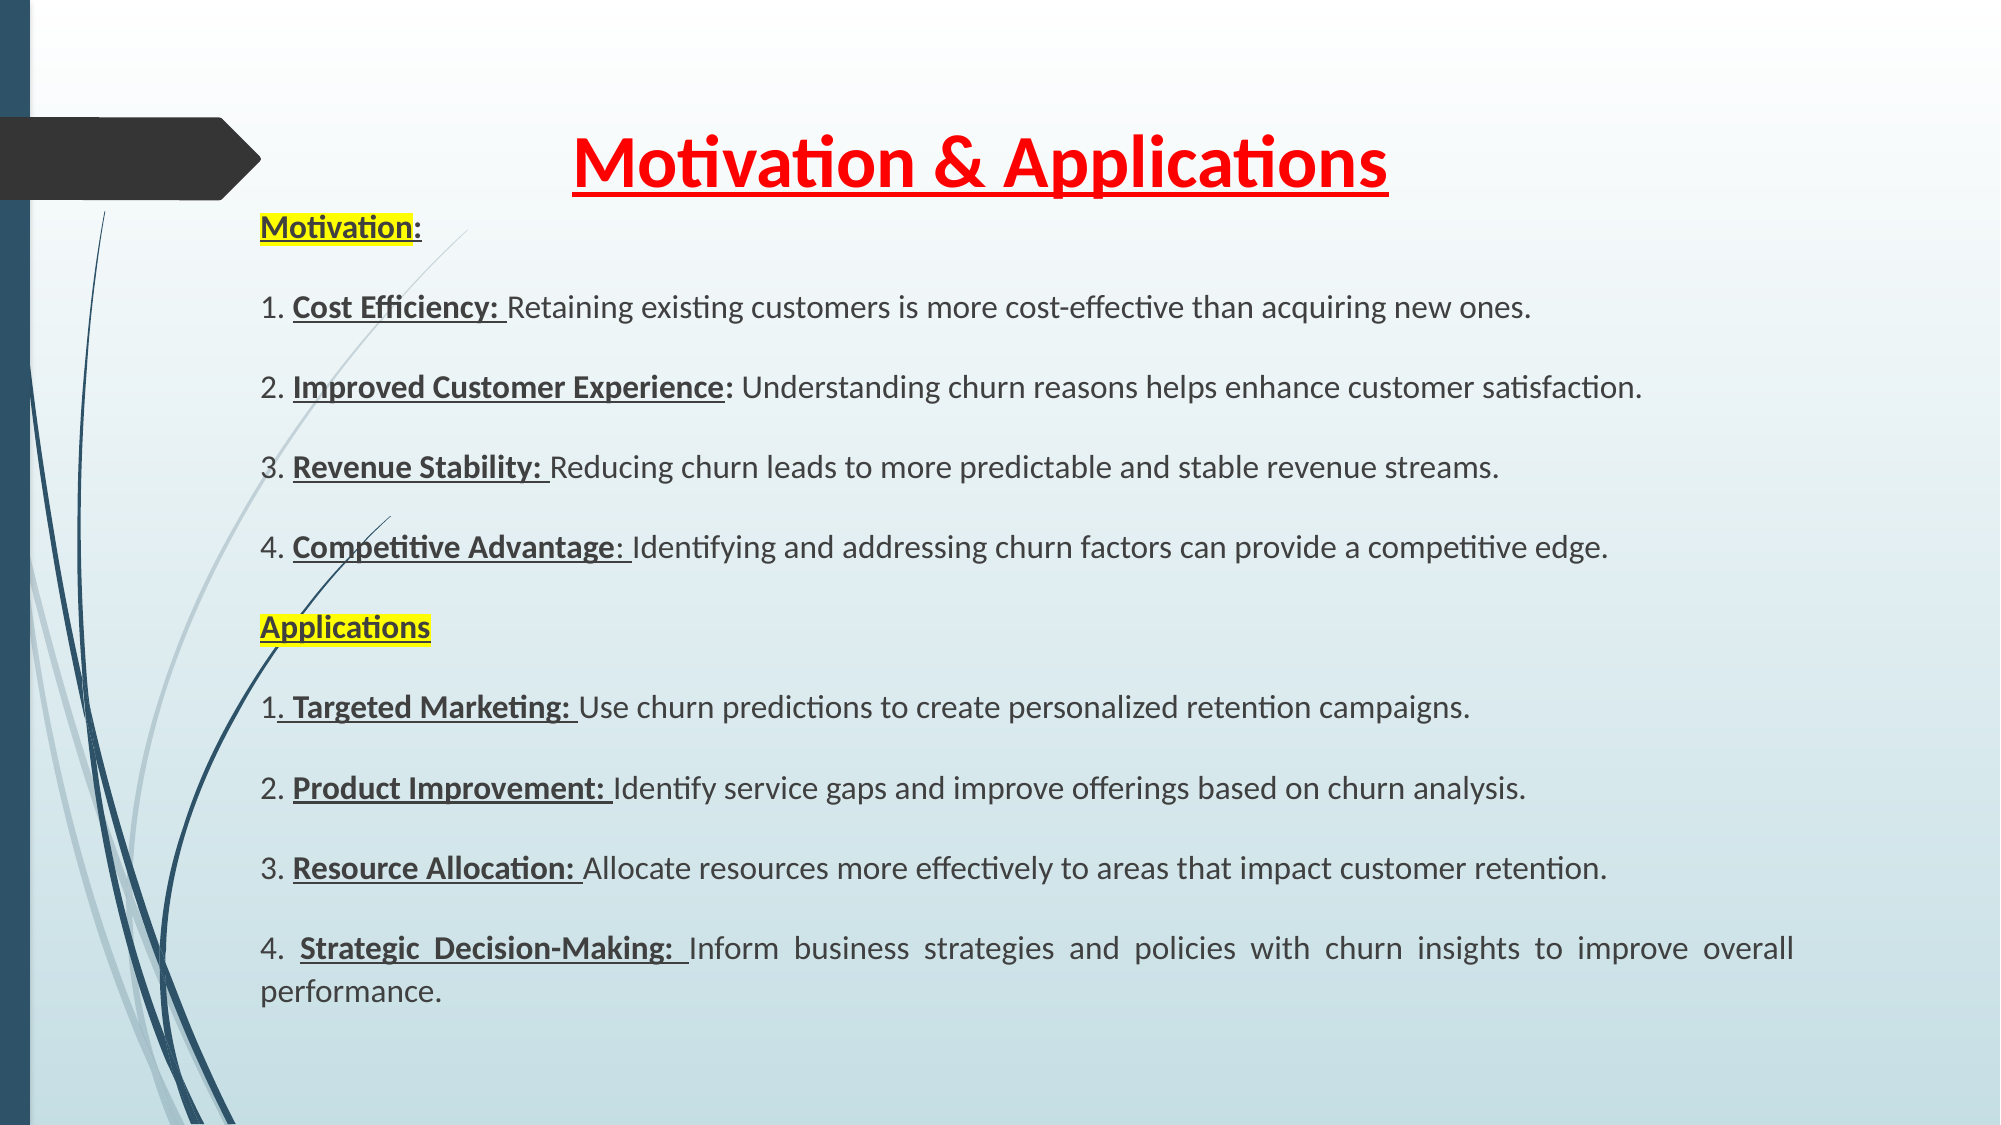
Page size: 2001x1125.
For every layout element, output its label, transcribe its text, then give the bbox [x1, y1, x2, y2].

title Motivation & Applications [249, 98, 1712, 205]
list Motivation: 1. Cost Efficiency: Retaining existing customers is more cost-effective than acquiring new ones. 2. Improved Customer Experience: Understanding churn reasons helps enhance customer satisfaction. 3. Revenue Stability: Reducing churn leads to more predictable and stable revenue streams. 4. Competitive Advantage: Identifying and addressing churn factors can provide a competitive edge. Applications 1. Targeted Marketing: Use churn predictions to create personalized retention campaigns. 2. Product Improvement: Identify service gaps and improve offerings based on churn analysis. 3. Resource Allocation: Allocate resources more effectively to areas that impact customer retention. 4. Strategic Decision-Making: Inform business strategies and policies with churn insights to improve overall performance. [245, 194, 1888, 1055]
